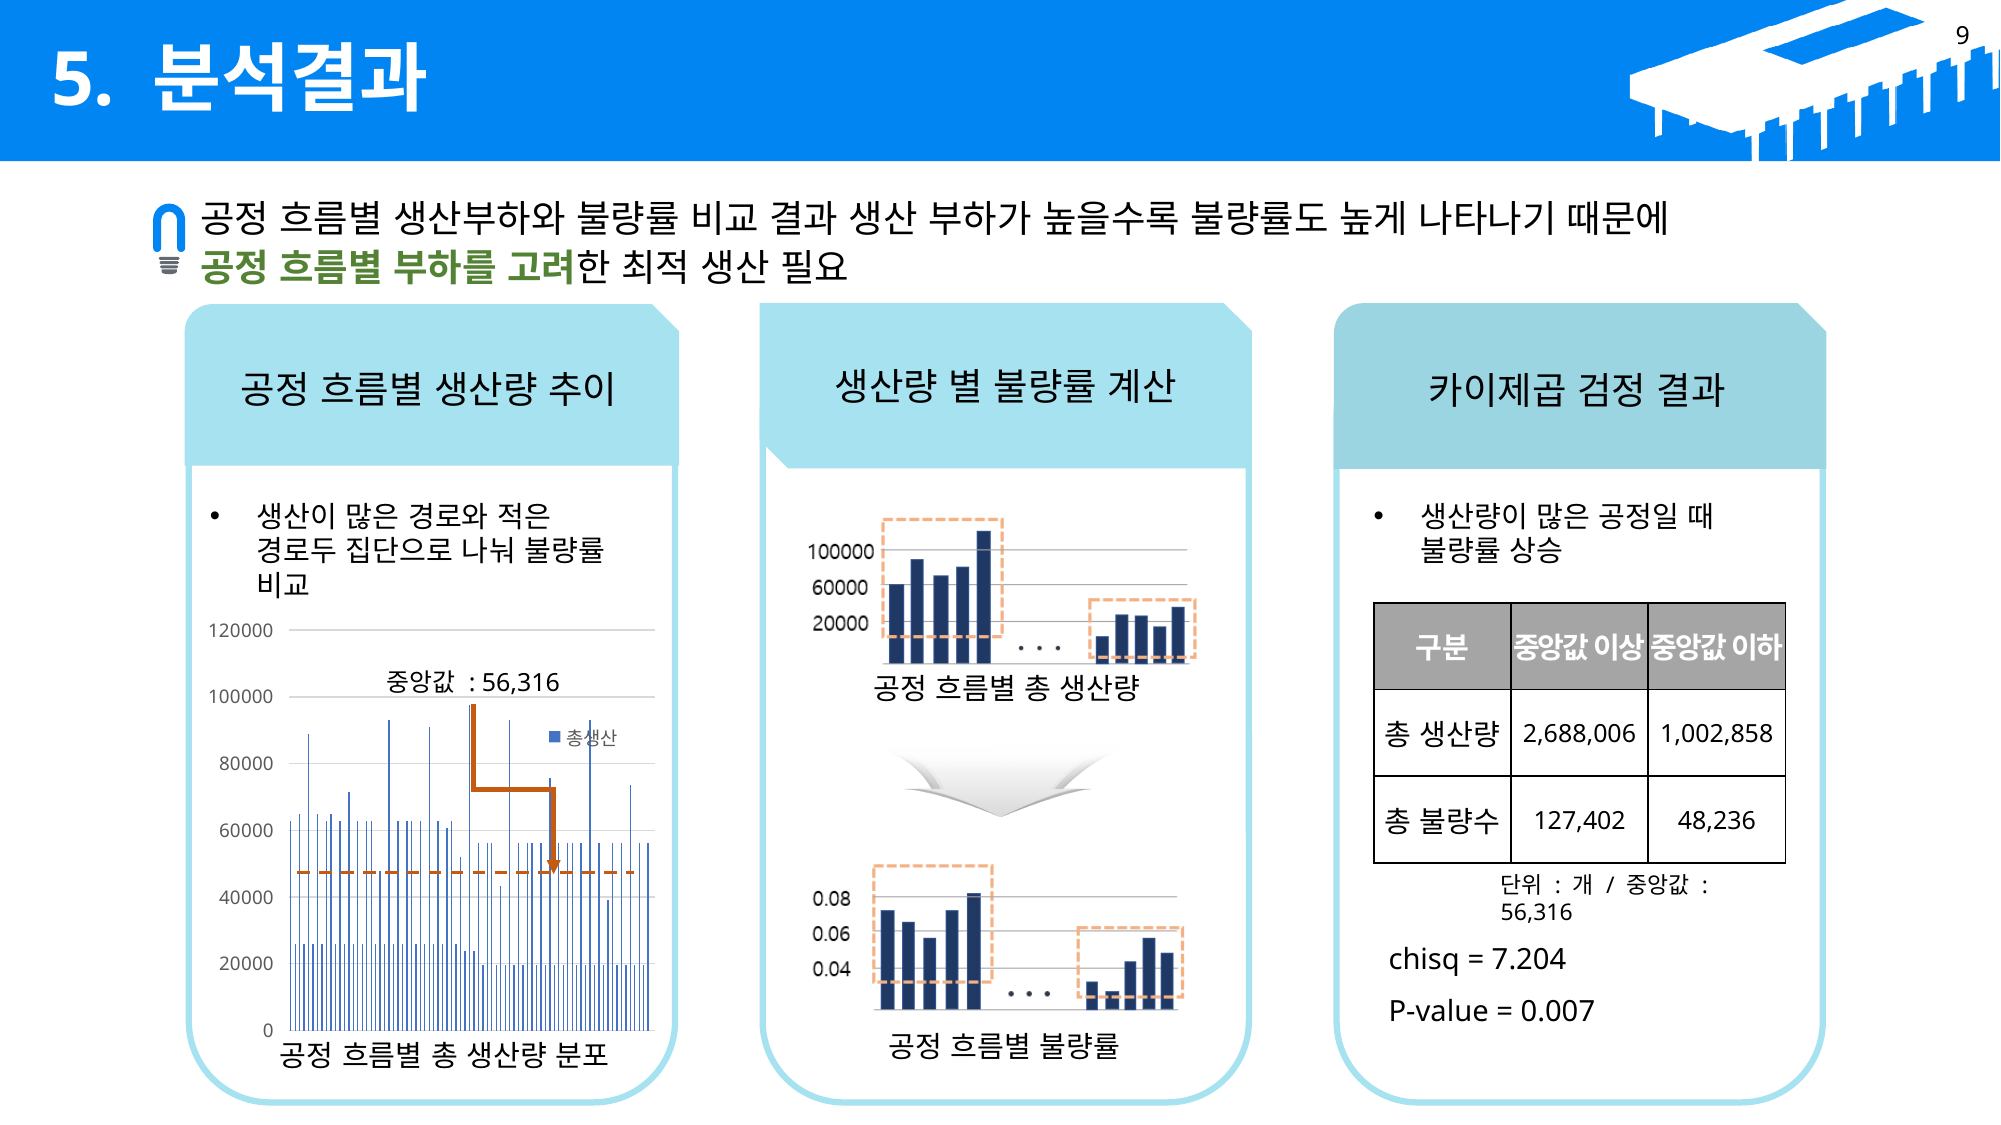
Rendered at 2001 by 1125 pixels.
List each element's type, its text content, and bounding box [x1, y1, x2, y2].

table_header 구분 [1375, 604, 1510, 689]
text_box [0, 0, 2000, 162]
text_box [1335, 405, 1824, 1104]
table_cell 48,236 [1649, 777, 1785, 862]
table_cell 2,688,006 [1512, 690, 1647, 775]
table_cell 127,402 [1512, 777, 1647, 862]
text_box 생산이 많은 경로와 적은 경로두 집단으로 나눠 불량률 비교 [195, 490, 634, 611]
picture [802, 843, 1198, 1021]
text_box 공정 흐름별 총 생산량 분포 [256, 1053, 634, 1080]
table_header 중앙값 이상 [1512, 604, 1647, 689]
text_box [761, 406, 1250, 1104]
chart [198, 607, 665, 1053]
text_box 공정 흐름별 불량률 [836, 1021, 1173, 1071]
picture [797, 494, 1215, 672]
text_box 카이제곱 검정 결과 [1336, 305, 1825, 467]
text_box 생산량이 많은 공정일 때 불량률 상승 [1358, 490, 1798, 576]
text_box chisq = 7.204 P-value = 0.007 [1373, 915, 1791, 1035]
table_cell 총 불량수 [1375, 777, 1510, 862]
picture [853, 744, 1147, 817]
text_box 공정 흐름별 생산부하와 불량률 비교 결과 생산 부하가 높을수록 불량률도 높게 나타나기 때문에 공정 흐름별 부하를 고려한 최적 생산 필요 [185, 182, 1945, 297]
text_box 공정 흐름별 총 생산량 [839, 672, 1176, 713]
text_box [153, 203, 186, 275]
table_cell 총 생산량 [1375, 690, 1510, 775]
text_box 공정 흐름별 생산량 추이 [184, 304, 680, 466]
text_box 단위 : 개 / 중앙값 : 56,316 [1485, 862, 1791, 915]
table_header 중앙값 이하 [1649, 604, 1785, 689]
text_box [428, 749, 599, 830]
text_box 생산량 별 불량률 계산 [762, 305, 1250, 466]
text_box [187, 466, 677, 1104]
table_cell 1,002,858 [1649, 690, 1785, 775]
